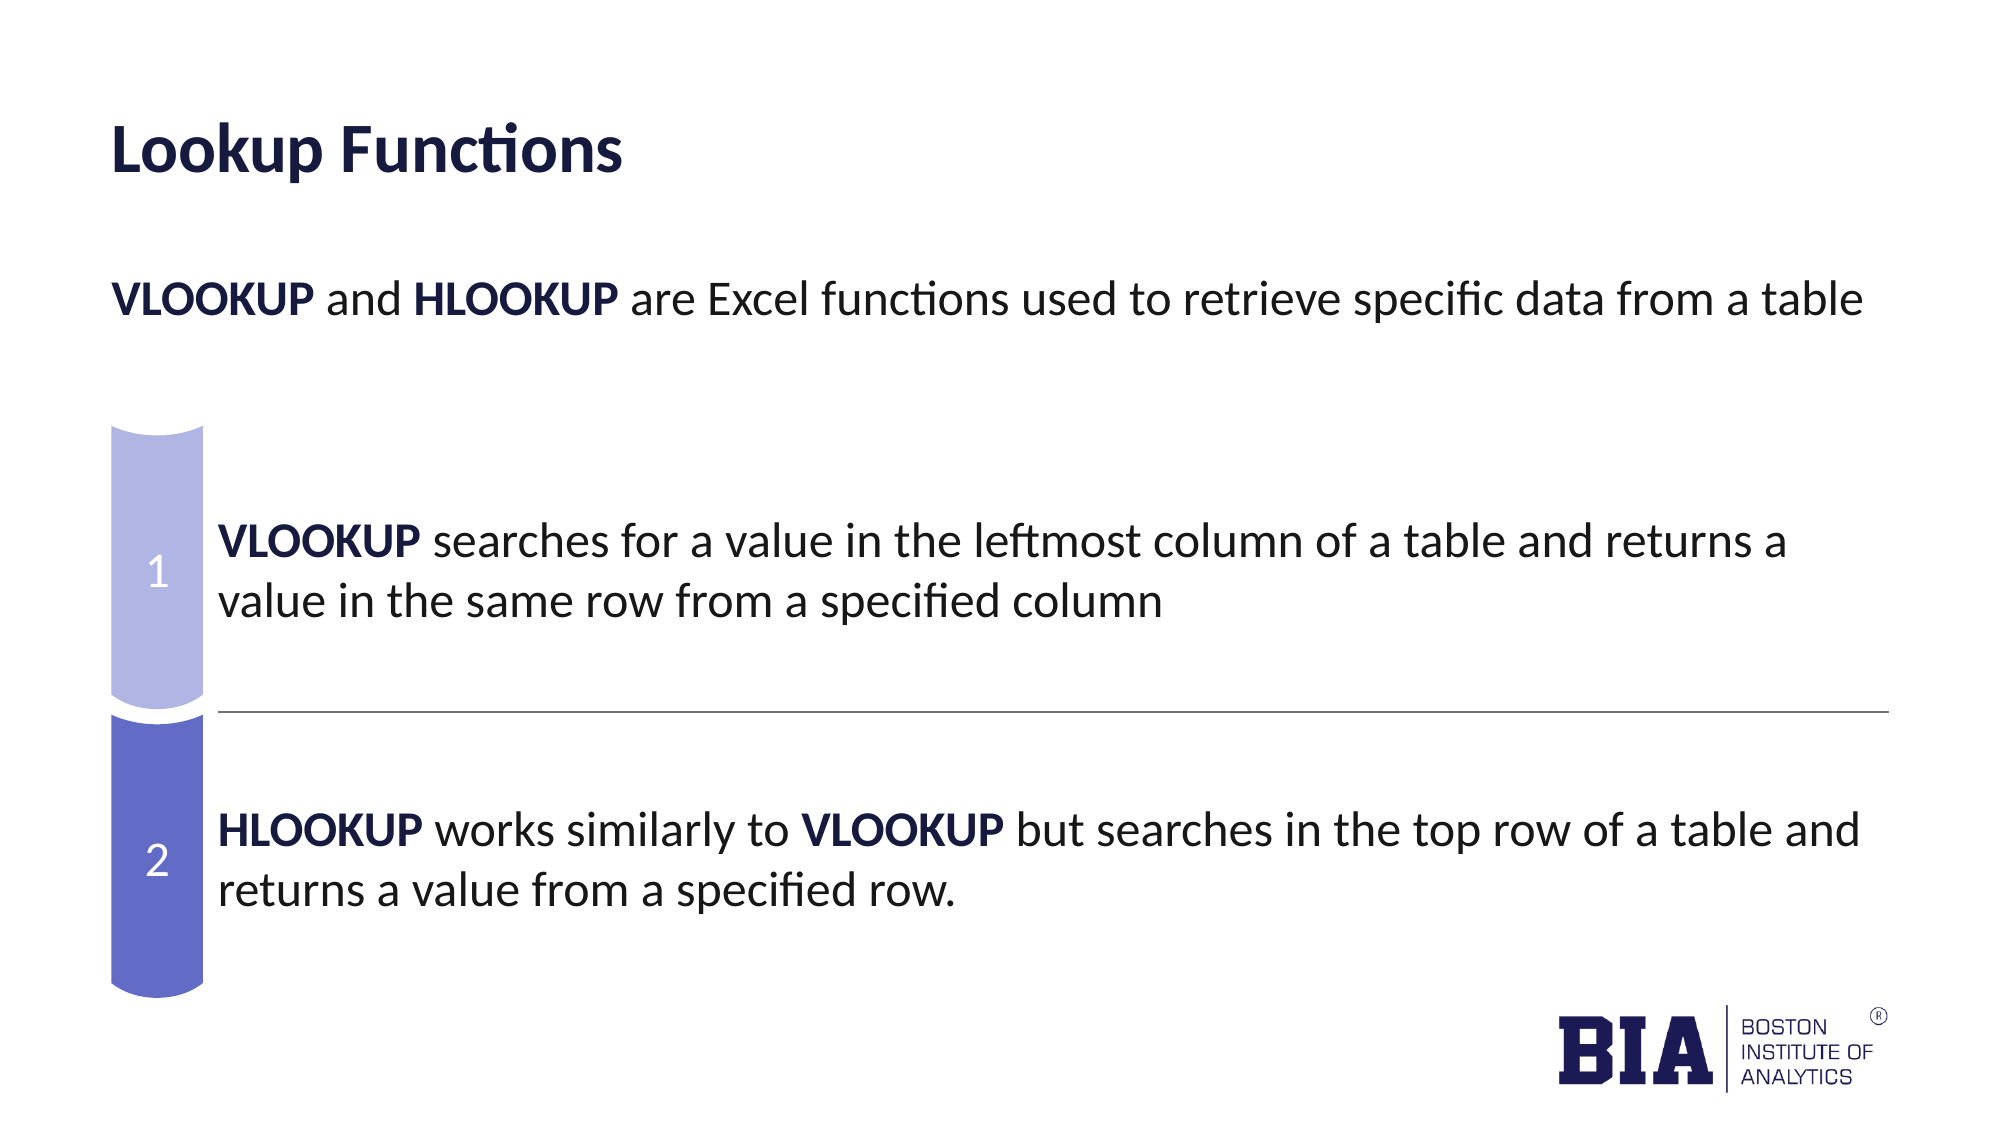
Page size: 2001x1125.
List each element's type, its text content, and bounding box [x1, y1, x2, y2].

title Lookup Functions [111, 99, 1889, 200]
picture [1557, 1003, 1889, 1094]
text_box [111, 425, 1889, 998]
list VLOOKUP and HLOOKUP are Excel functions used to retrieve specific data from a table [111, 272, 1889, 425]
